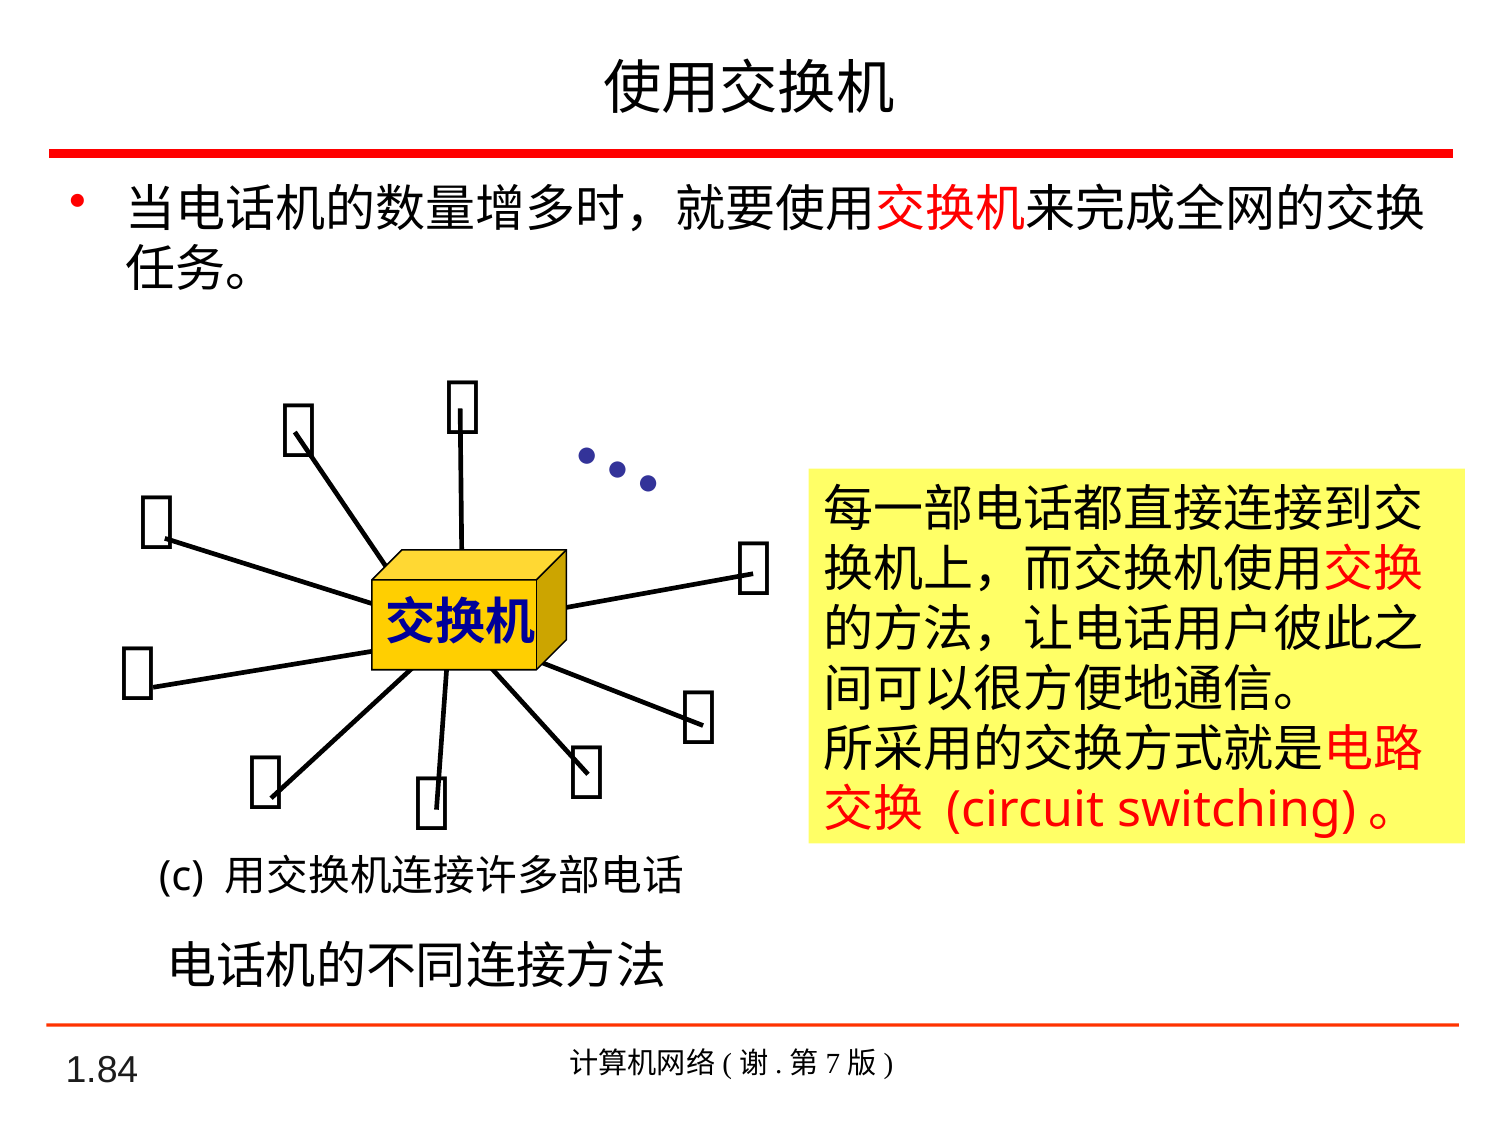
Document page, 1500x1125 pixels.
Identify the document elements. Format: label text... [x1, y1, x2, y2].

text_box (c) 用交换机连接许多部电话 [100, 841, 732, 906]
text_box  [716, 513, 808, 619]
text_box  [661, 661, 756, 767]
text_box [537, 552, 566, 655]
text_box 电话机的不同连接方法 [105, 925, 727, 1001]
title 使用交换机 [58, 33, 1440, 137]
text_box [371, 657, 550, 670]
text_box  [119, 467, 214, 573]
text_box  [262, 375, 356, 480]
text_box  [425, 352, 520, 457]
text_box  [101, 618, 195, 723]
text_box  [228, 727, 322, 832]
text_box … [545, 351, 719, 528]
text_box 每一部电话都直接连接到交换机上，而交换机使用交换的方法，让电话用户彼此之间可以很方便地通信。 所采用的交换方式就是电路交换 (circuit switching)。 [808, 468, 1465, 844]
text_box 交换机 [371, 581, 551, 657]
text_box [537, 657, 549, 669]
text_box [372, 550, 566, 579]
text_box  [394, 747, 489, 841]
list 当电话机的数量增多时，就要使用交换机来完成全网的交换任务。 [53, 168, 1447, 1014]
text_box  [549, 716, 644, 822]
